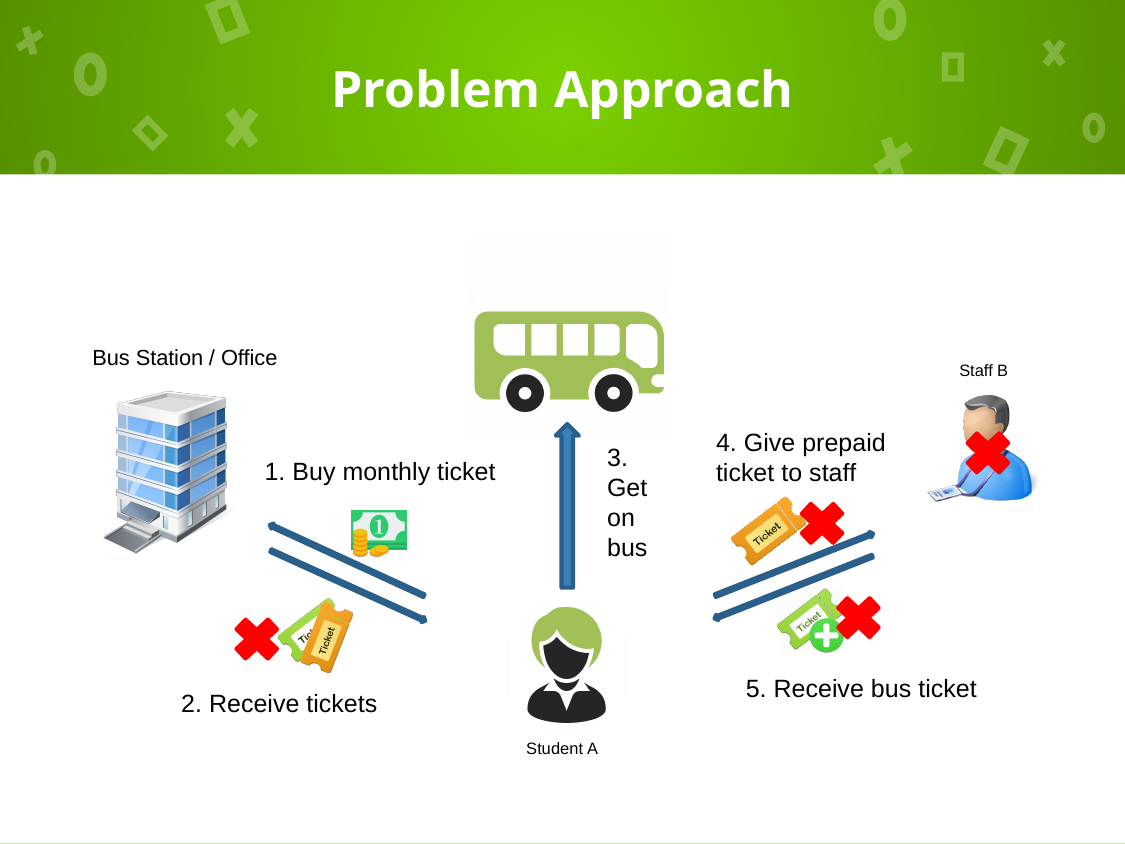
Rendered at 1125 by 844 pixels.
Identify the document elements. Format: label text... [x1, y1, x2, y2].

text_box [489, 603, 635, 766]
text_box [712, 577, 773, 599]
title Problem Approach [56, 0, 1069, 175]
text_box [712, 592, 772, 622]
text_box [789, 552, 875, 585]
picture [730, 493, 806, 569]
text_box [353, 567, 427, 599]
picture [777, 587, 844, 655]
text_box [810, 501, 845, 545]
picture [351, 502, 408, 559]
text_box [810, 530, 875, 563]
text_box [234, 617, 273, 661]
picture [468, 236, 670, 438]
text_box 4. Give prepaid ticket to staff [701, 418, 902, 494]
text_box 3. Get on bus [592, 433, 678, 569]
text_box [77, 336, 302, 554]
text_box [305, 537, 352, 567]
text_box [907, 352, 1061, 502]
text_box 5. Receive bus ticket [730, 664, 1010, 710]
text_box [287, 560, 428, 625]
picture [278, 597, 353, 673]
text_box [559, 493, 576, 590]
text_box [849, 596, 881, 640]
text_box 2. Receive tickets [166, 680, 484, 725]
text_box 1. Buy monthly ticket [305, 448, 592, 493]
